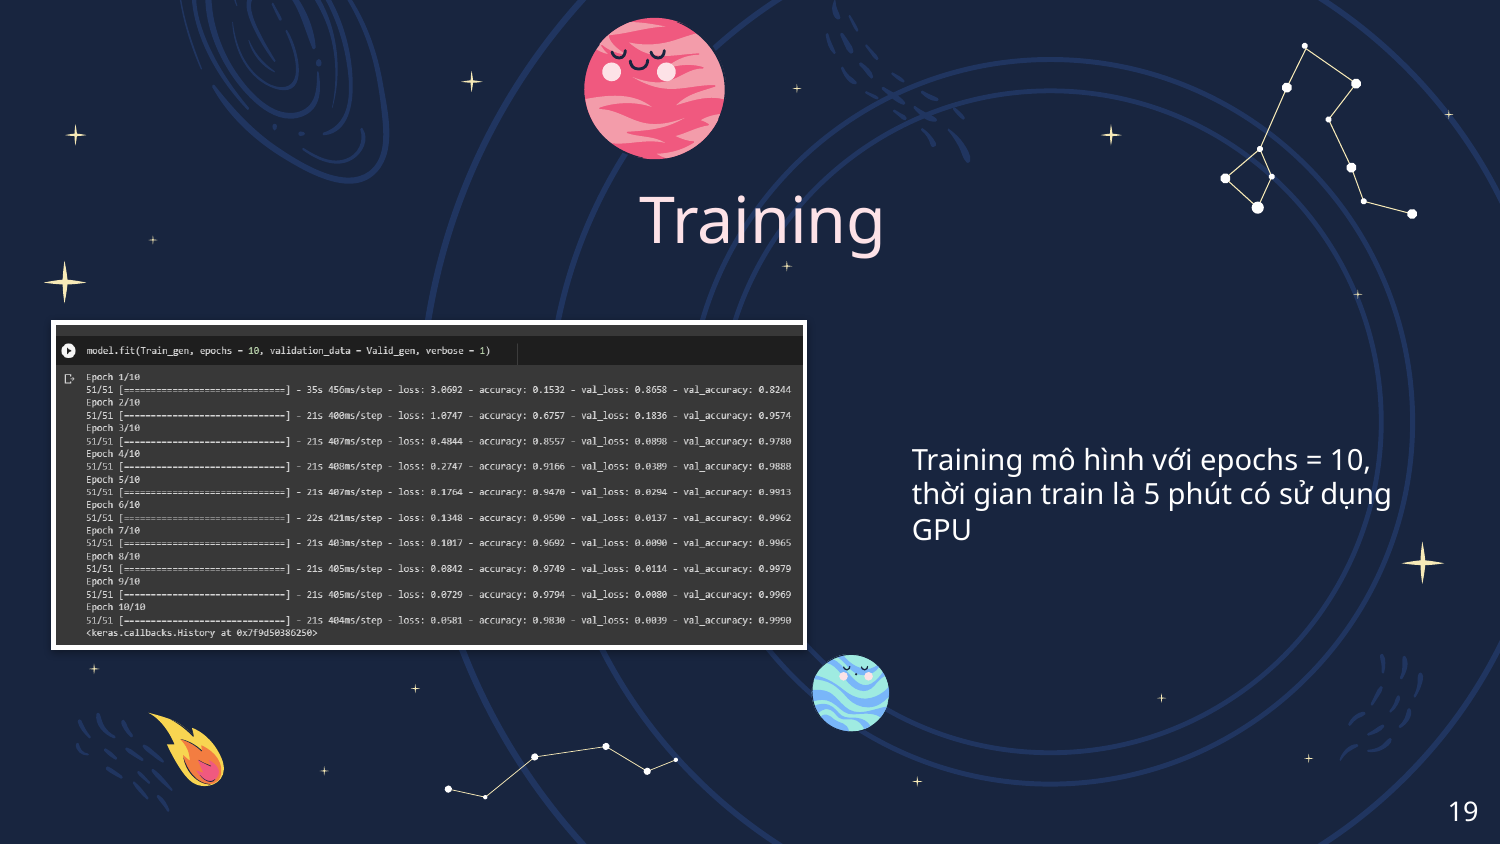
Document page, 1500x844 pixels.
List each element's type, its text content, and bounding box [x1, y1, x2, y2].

title Training [624, 145, 953, 290]
text_box [1100, 124, 1122, 146]
picture [55, 324, 803, 646]
slide_number ‹#› [1403, 779, 1494, 844]
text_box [576, 17, 738, 160]
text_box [808, 653, 894, 733]
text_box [148, 712, 230, 787]
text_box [1217, 52, 1386, 259]
text_box Training mô hình với epochs = 10, thời gian train là 5 phút có sử dụng GPU [896, 425, 1427, 561]
